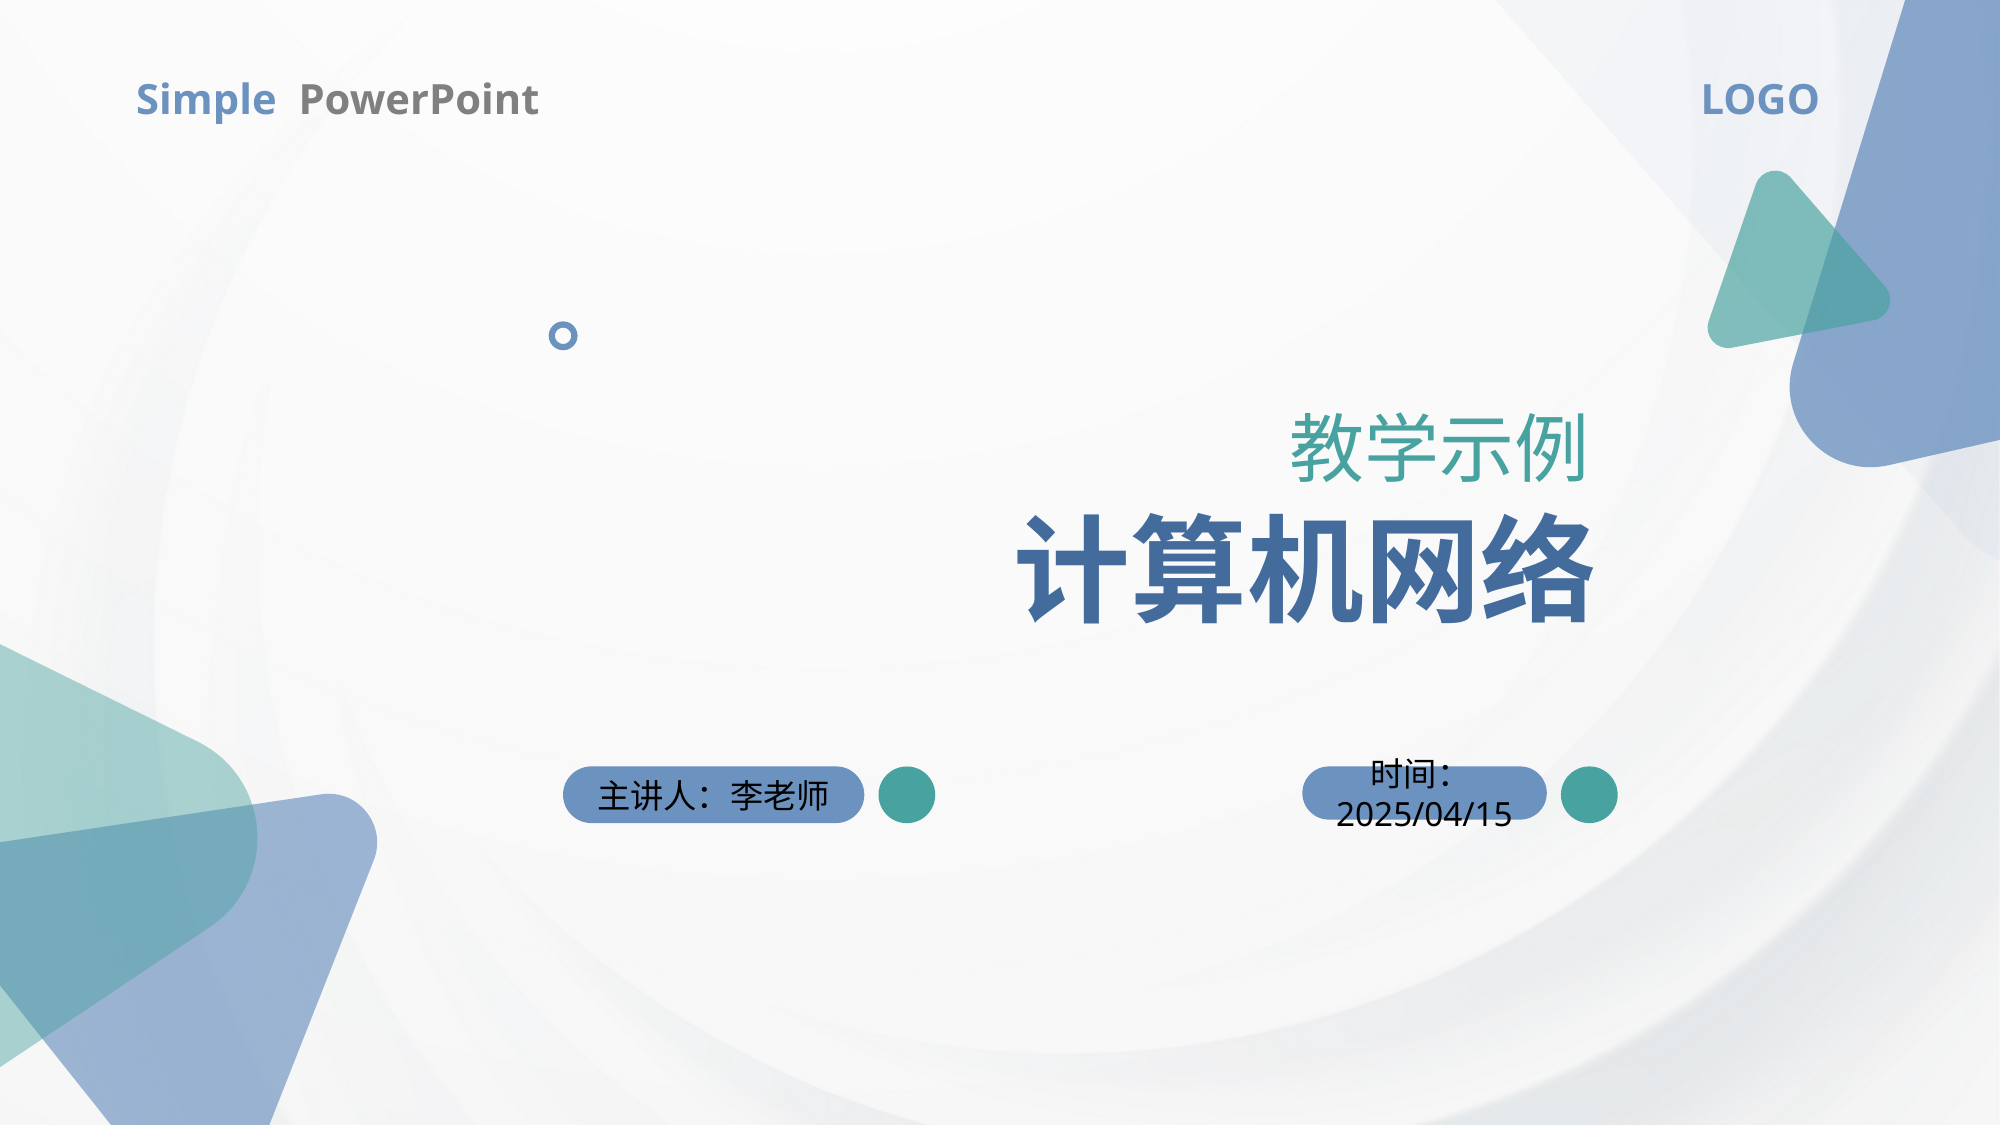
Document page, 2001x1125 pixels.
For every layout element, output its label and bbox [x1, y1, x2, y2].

text_box [1302, 766, 1618, 824]
text_box [563, 766, 936, 824]
picture [0, 0, 2000, 1125]
text_box [1490, 0, 2000, 566]
text_box [0, 634, 378, 1125]
